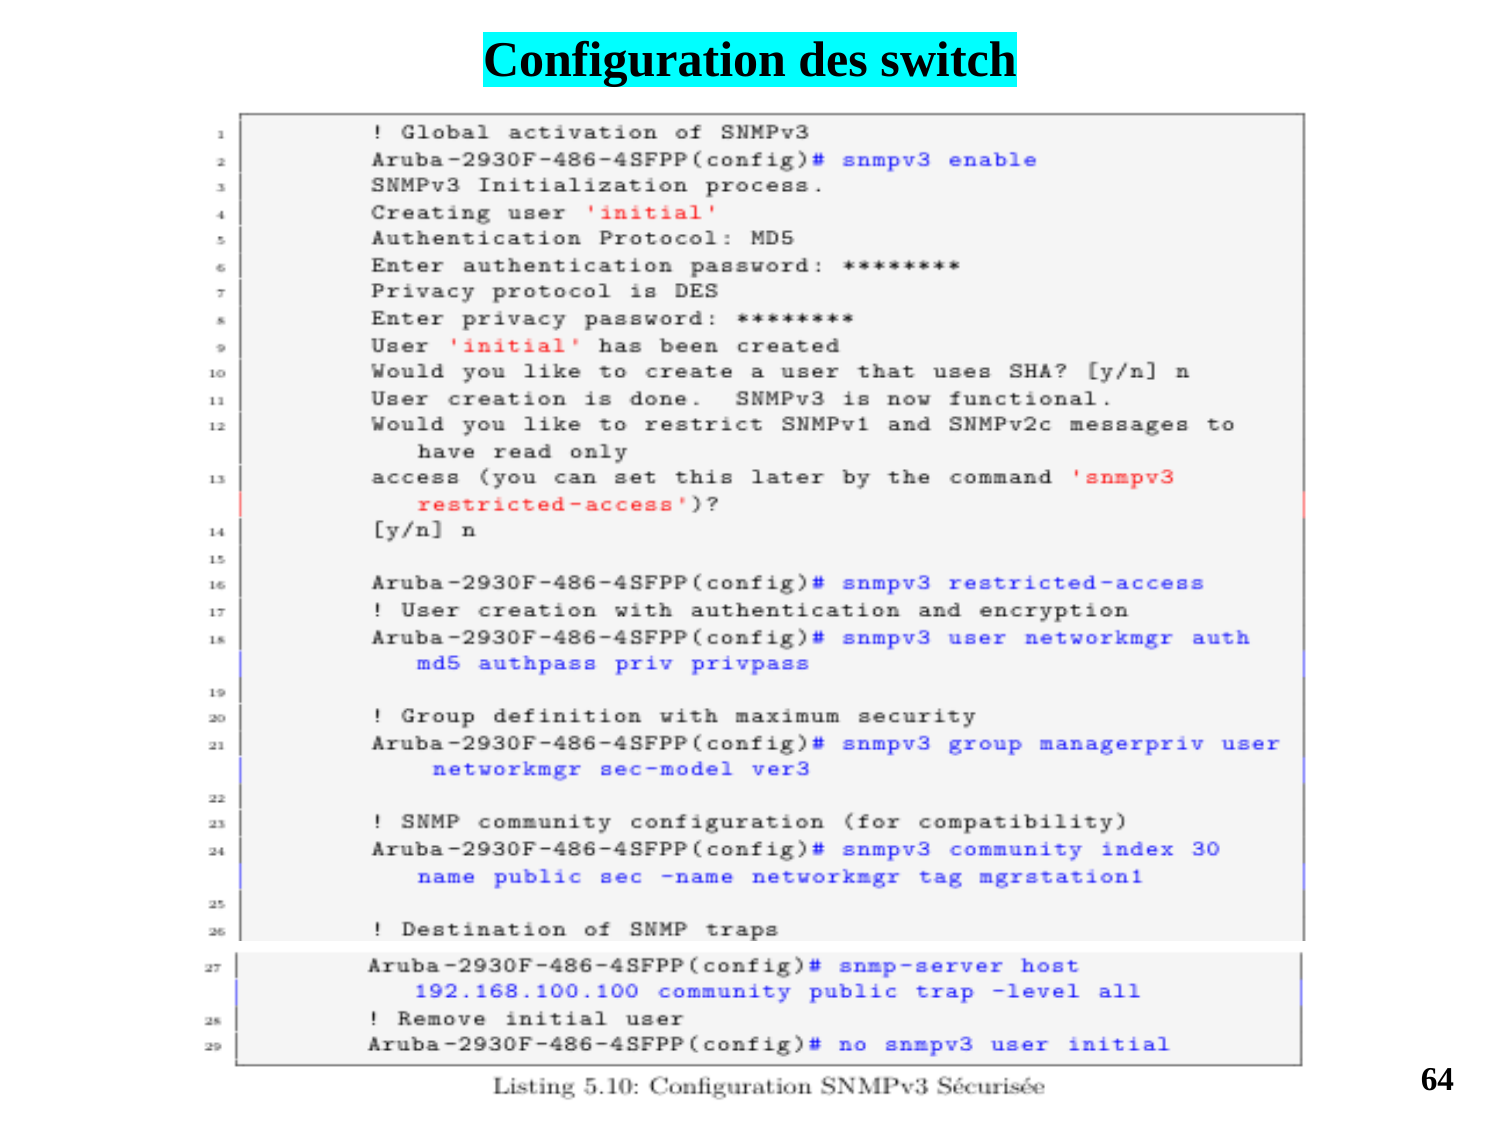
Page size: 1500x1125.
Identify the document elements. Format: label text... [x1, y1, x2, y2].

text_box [194, 94, 1329, 1106]
text_box 64 [1406, 1005, 1476, 1105]
text_box Configuration des switch [112, 19, 1388, 94]
